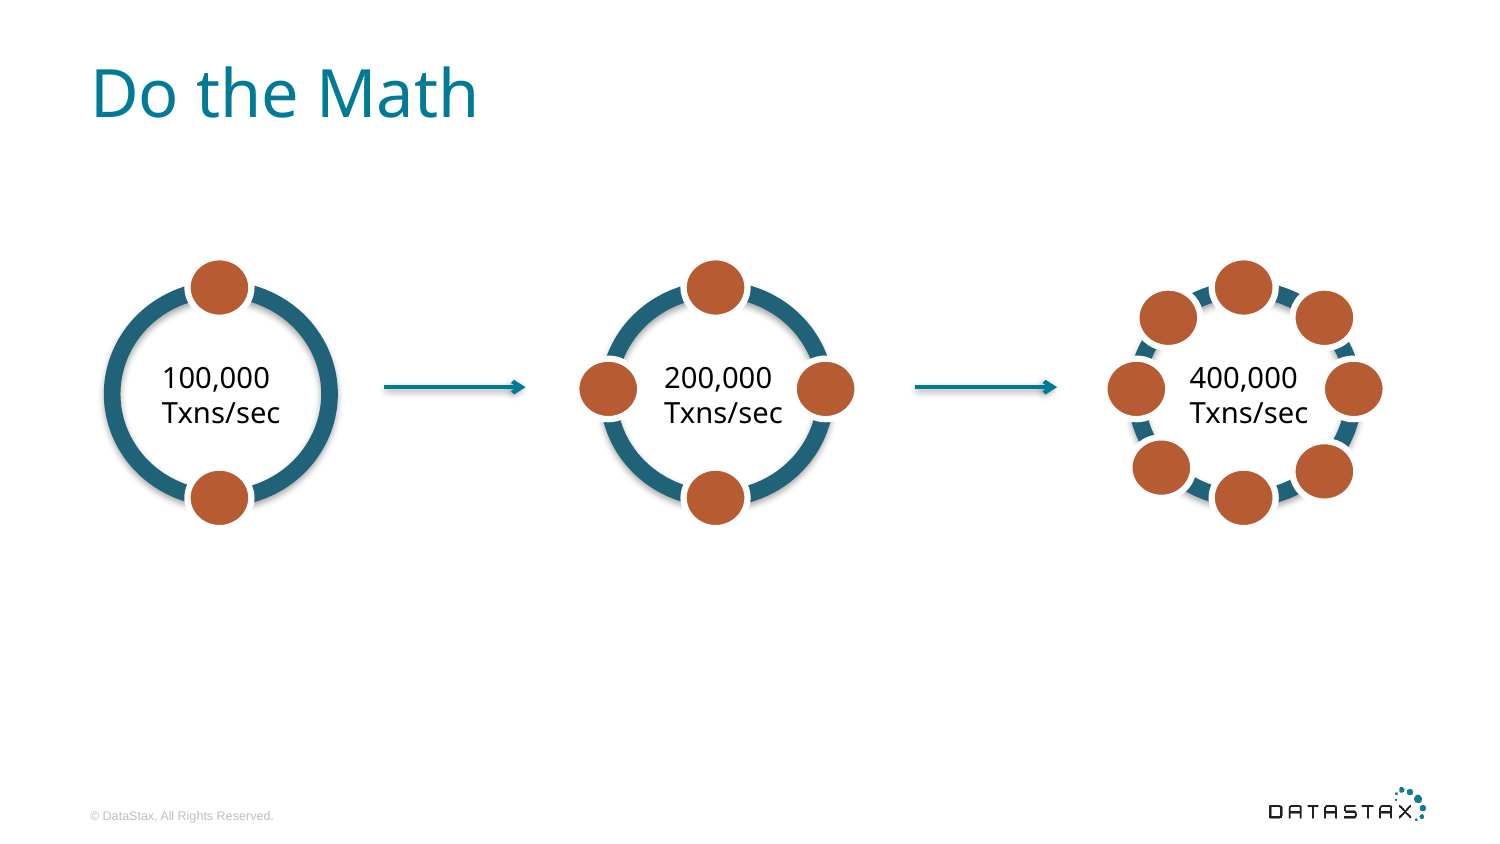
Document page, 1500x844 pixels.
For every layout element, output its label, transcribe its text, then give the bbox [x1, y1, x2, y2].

text_box © DataStax, All Rights Reserved. [75, 793, 337, 839]
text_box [575, 256, 858, 529]
text_box Do the Math [74, 20, 1425, 161]
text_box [1104, 256, 1386, 529]
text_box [111, 256, 330, 529]
picture [1269, 787, 1426, 821]
